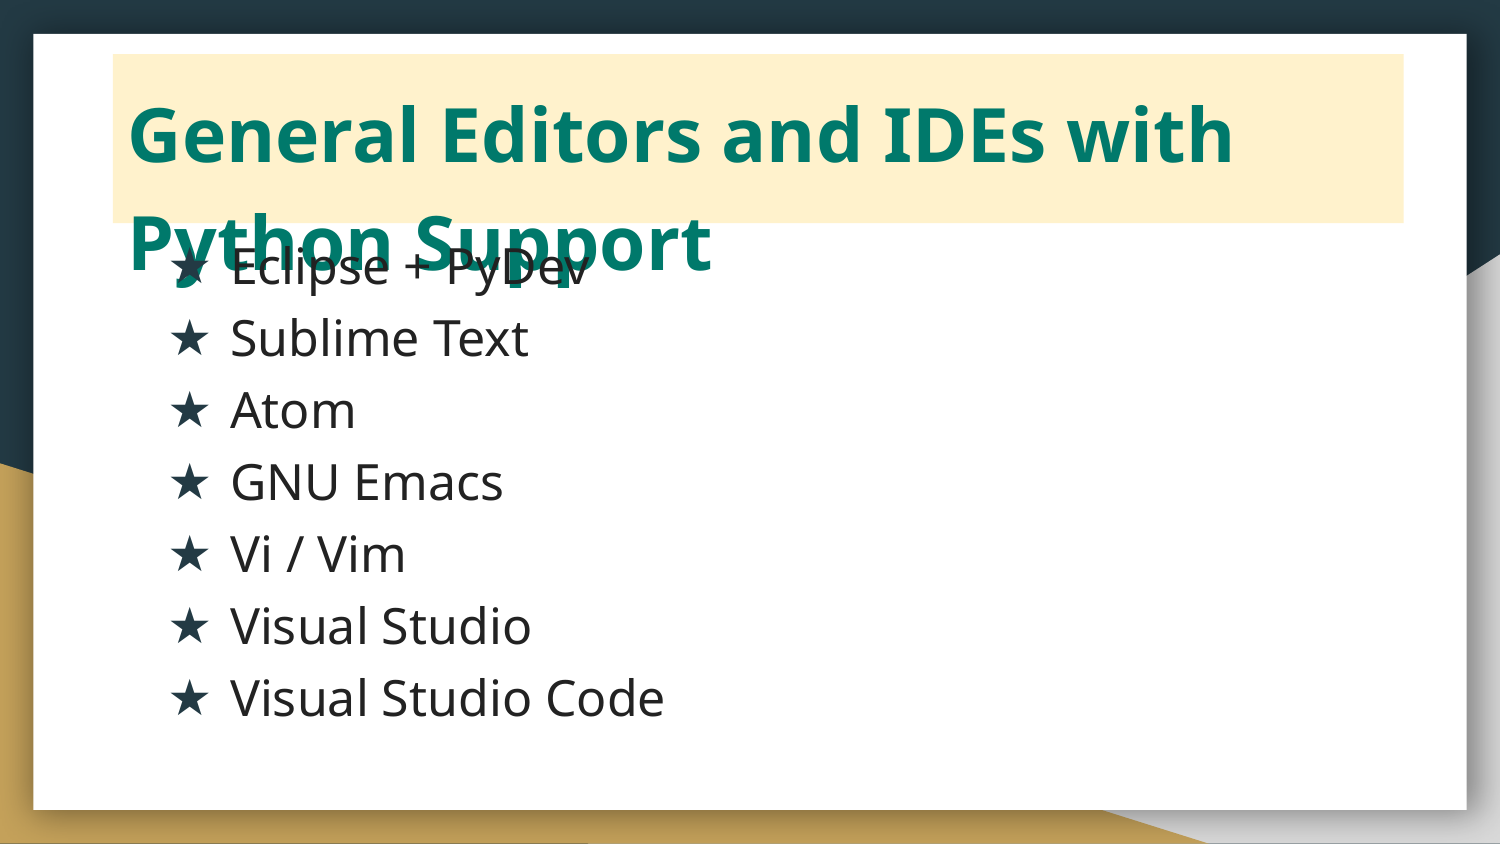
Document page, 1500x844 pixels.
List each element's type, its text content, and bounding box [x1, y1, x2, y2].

title General Editors and IDEs with Python Support [112, 54, 1404, 224]
list Eclipse + PyDev Sublime Text Atom GNU Emacs Vi / Vim Visual Studio Visual Studio Code [140, 207, 1372, 609]
